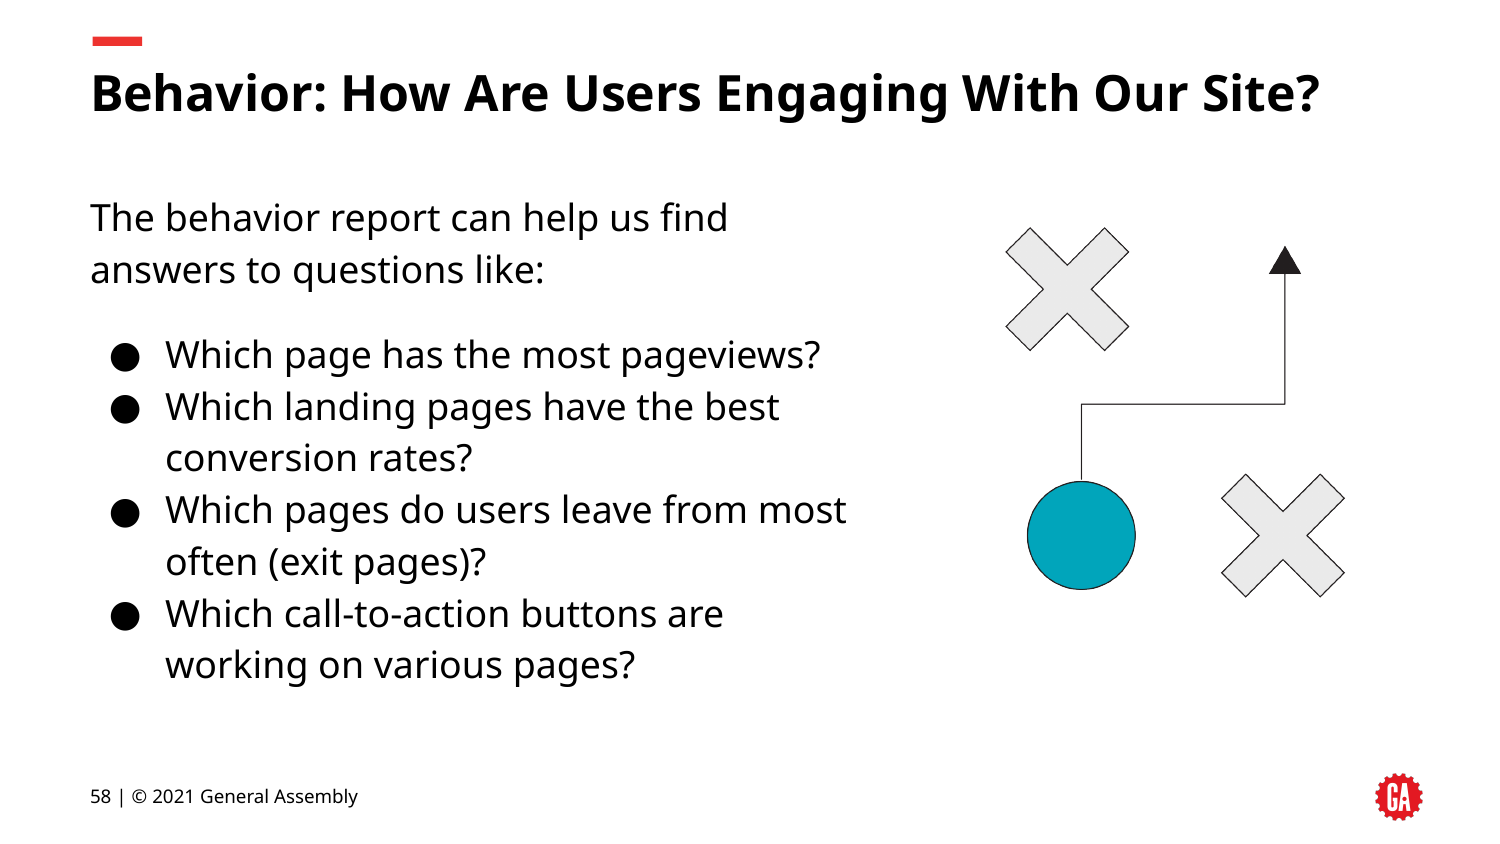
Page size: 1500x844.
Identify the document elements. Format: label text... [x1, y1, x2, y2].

title Behavior: How Are Users Engaging With Our Site? [75, 46, 1473, 140]
picture [1373, 771, 1425, 823]
picture [986, 223, 1365, 601]
list The behavior report can help us find answers to questions like: Which page has the most pageviews? Which landing pages have the best conversion rates? Which pages do users leave from most often (exit pages)? Which call-to-action buttons are working on various pages? [75, 172, 864, 655]
slide_number ‹#› | © 2021 General Assembly [75, 764, 465, 830]
